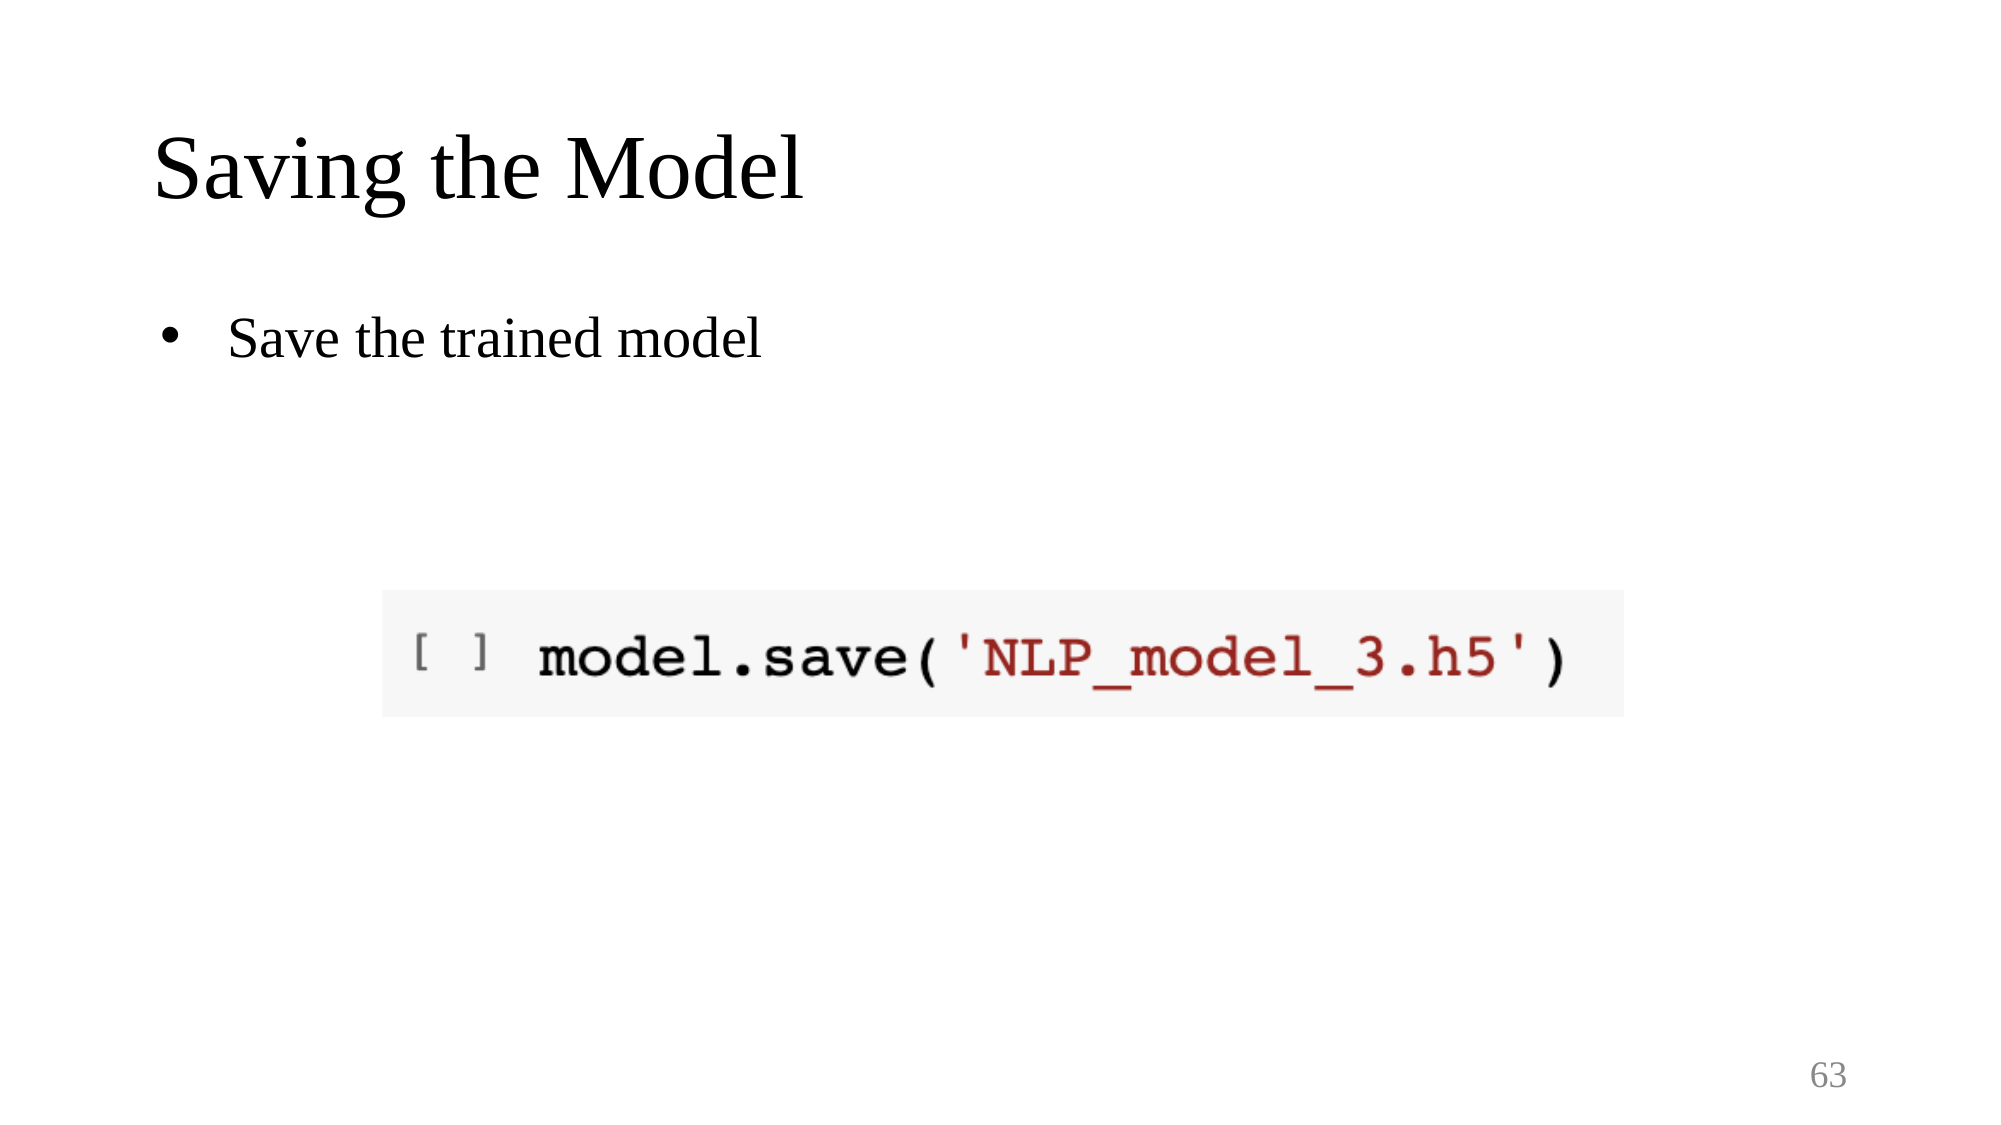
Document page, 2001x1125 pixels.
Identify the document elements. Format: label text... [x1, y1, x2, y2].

picture [376, 589, 1624, 717]
slide_number 63 [1412, 1042, 1863, 1103]
title Saving the Model [137, 59, 1863, 278]
list Save the trained model [137, 299, 1863, 426]
